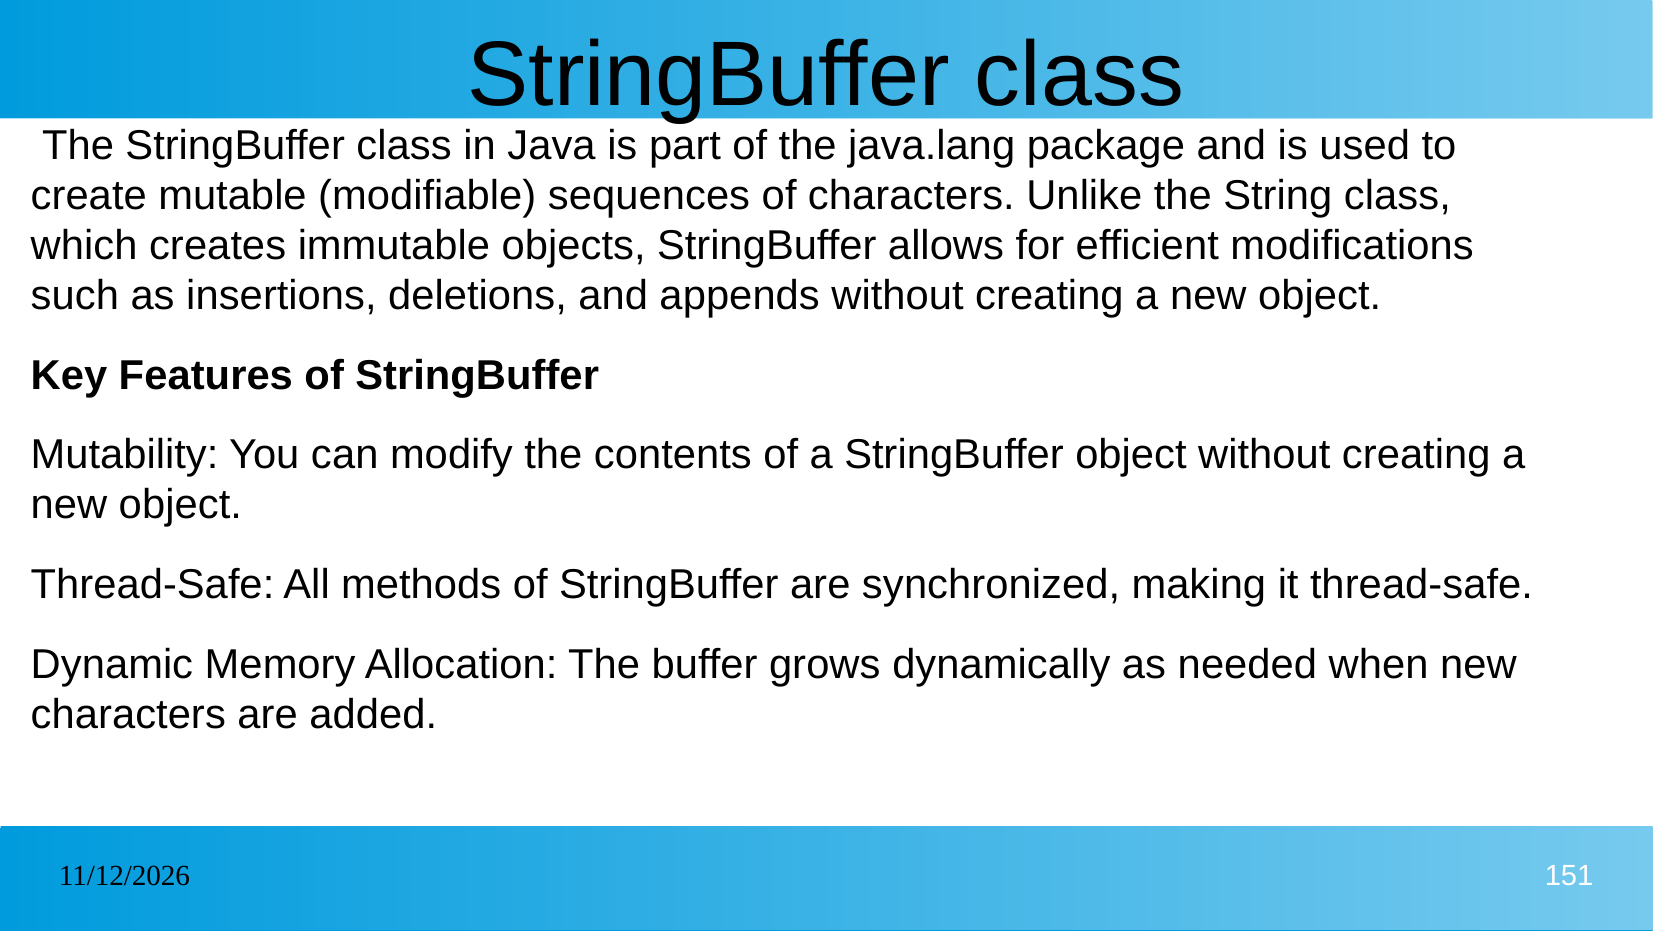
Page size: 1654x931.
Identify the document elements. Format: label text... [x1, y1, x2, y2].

slide_number 174 [688, 108, 699, 117]
list The StringBuffer class in Java is part of the java.lang package and is used to create mutable (modifiable) sequences of characters. Unlike the String class, which creates immutable objects, StringBuffer allows for efficient modifications such as insertions, deletions, and appends without creating a new object. Key Features of StringBuffer Mutability: You can modify the contents of a StringBuffer object without creating a new object. Thread-Safe: All methods of StringBuffer are synchronized, making it thread-safe. Dynamic Memory Allocation: The buffer grows dynamically as needed when new characters are added. [30, 118, 1566, 840]
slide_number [59, 856, 443, 915]
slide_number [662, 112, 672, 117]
slide_number 151 [1210, 856, 1594, 915]
title StringBuffer class [59, 29, 1594, 108]
